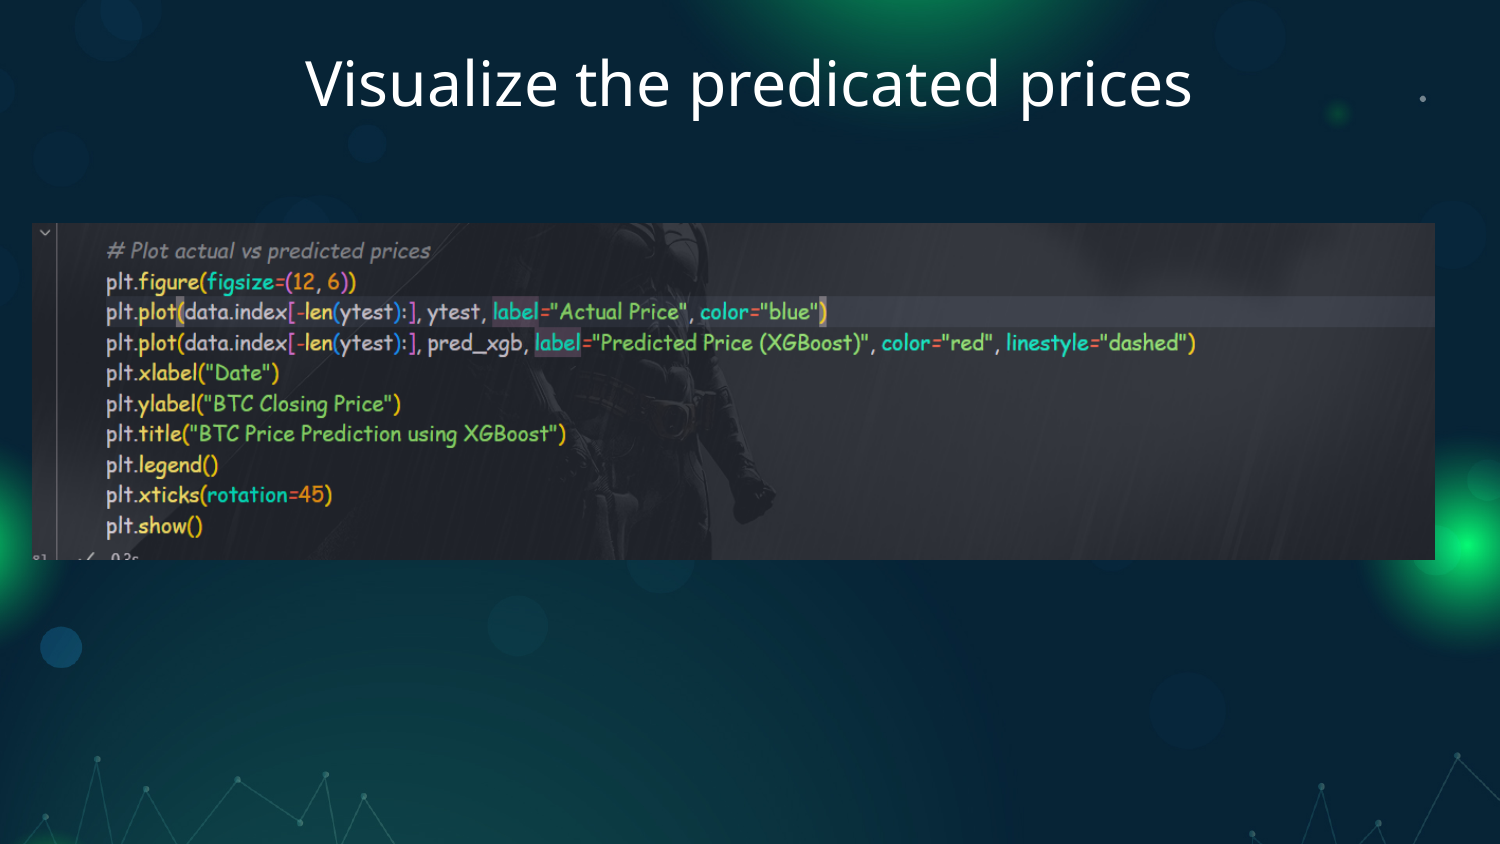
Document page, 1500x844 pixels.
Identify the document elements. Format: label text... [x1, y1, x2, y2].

title Visualize the predicated prices [118, 29, 1382, 124]
picture [0, 0, 1500, 844]
